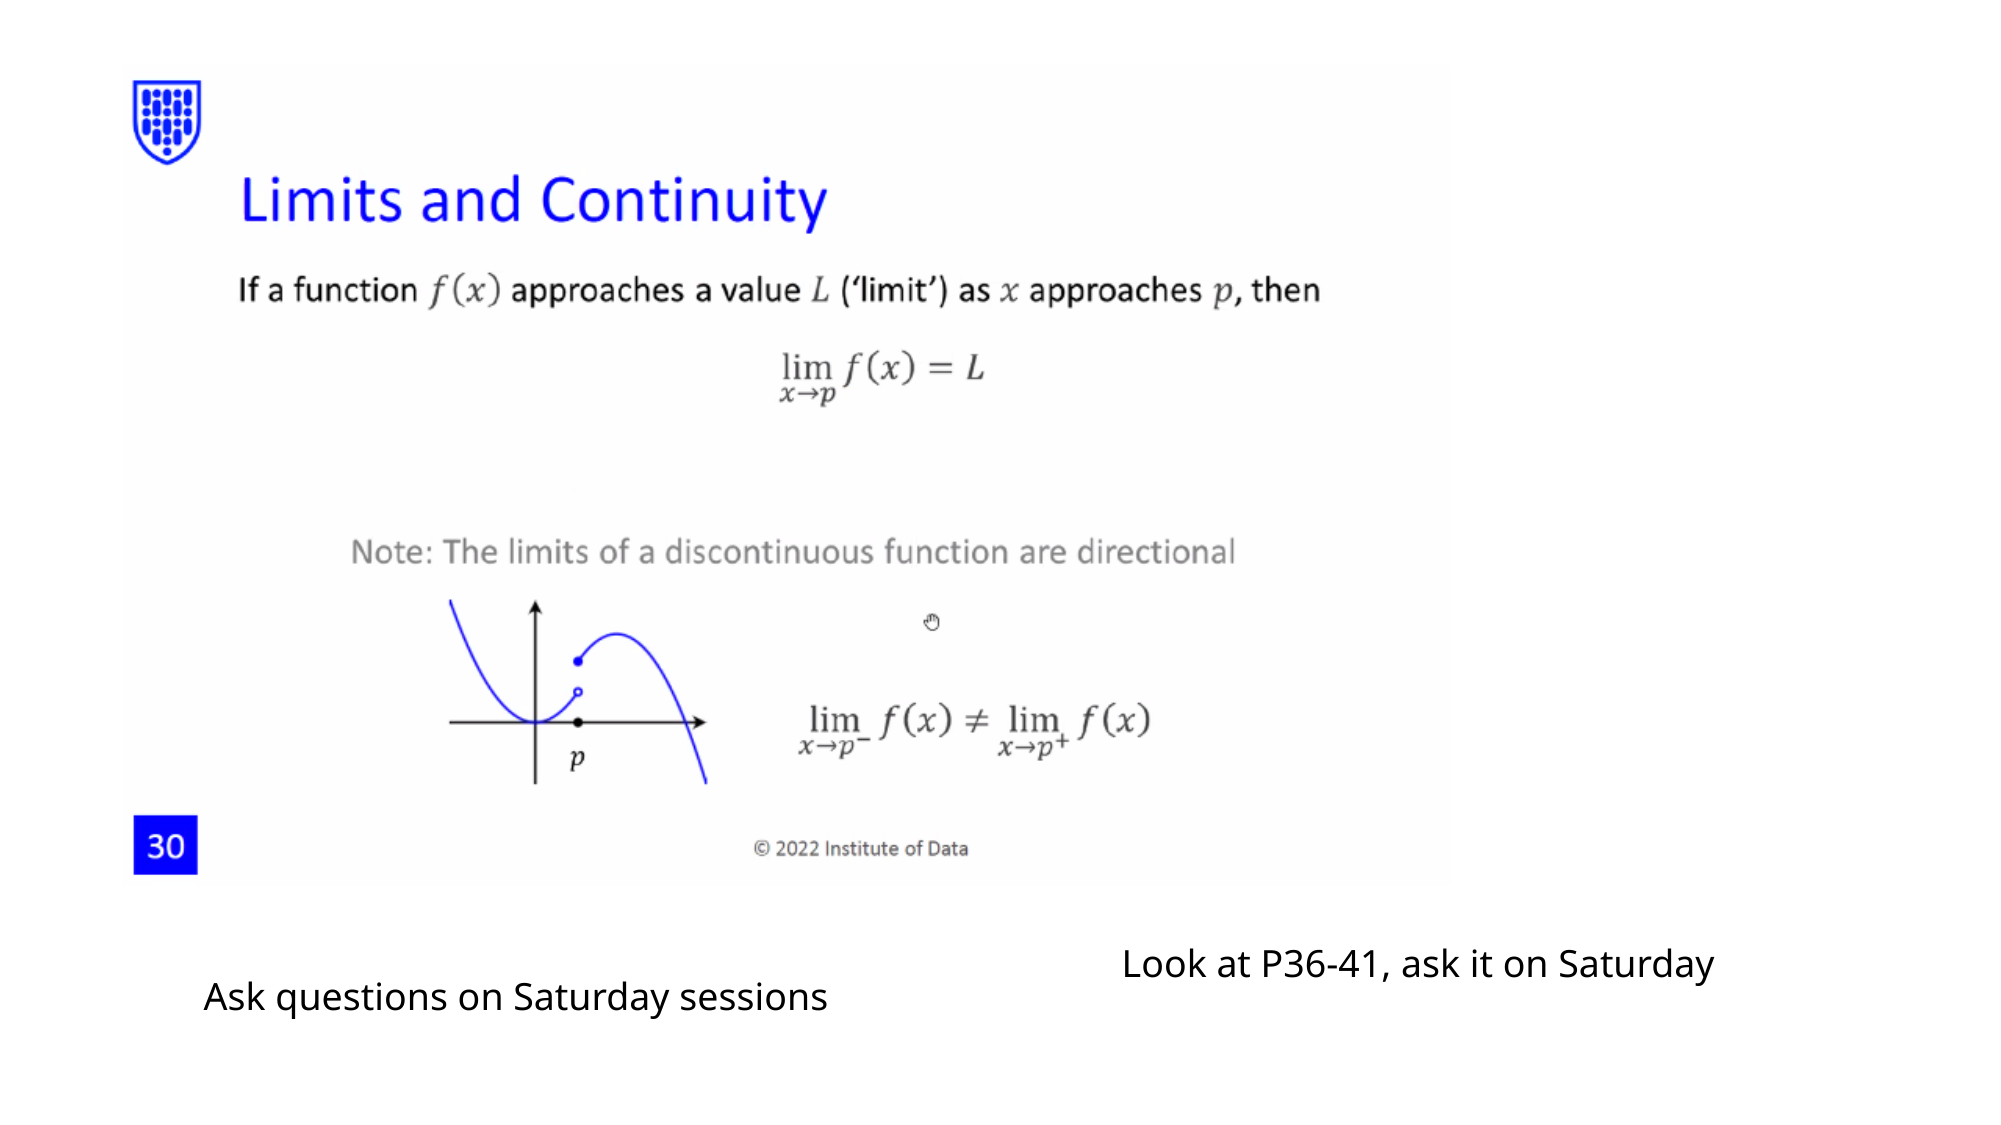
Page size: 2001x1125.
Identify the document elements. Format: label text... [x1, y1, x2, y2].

text_box Look at P36-41, ask it on Saturday [1106, 932, 1817, 993]
picture [123, 65, 1451, 886]
text_box Ask questions on Saturday sessions [188, 965, 909, 1026]
